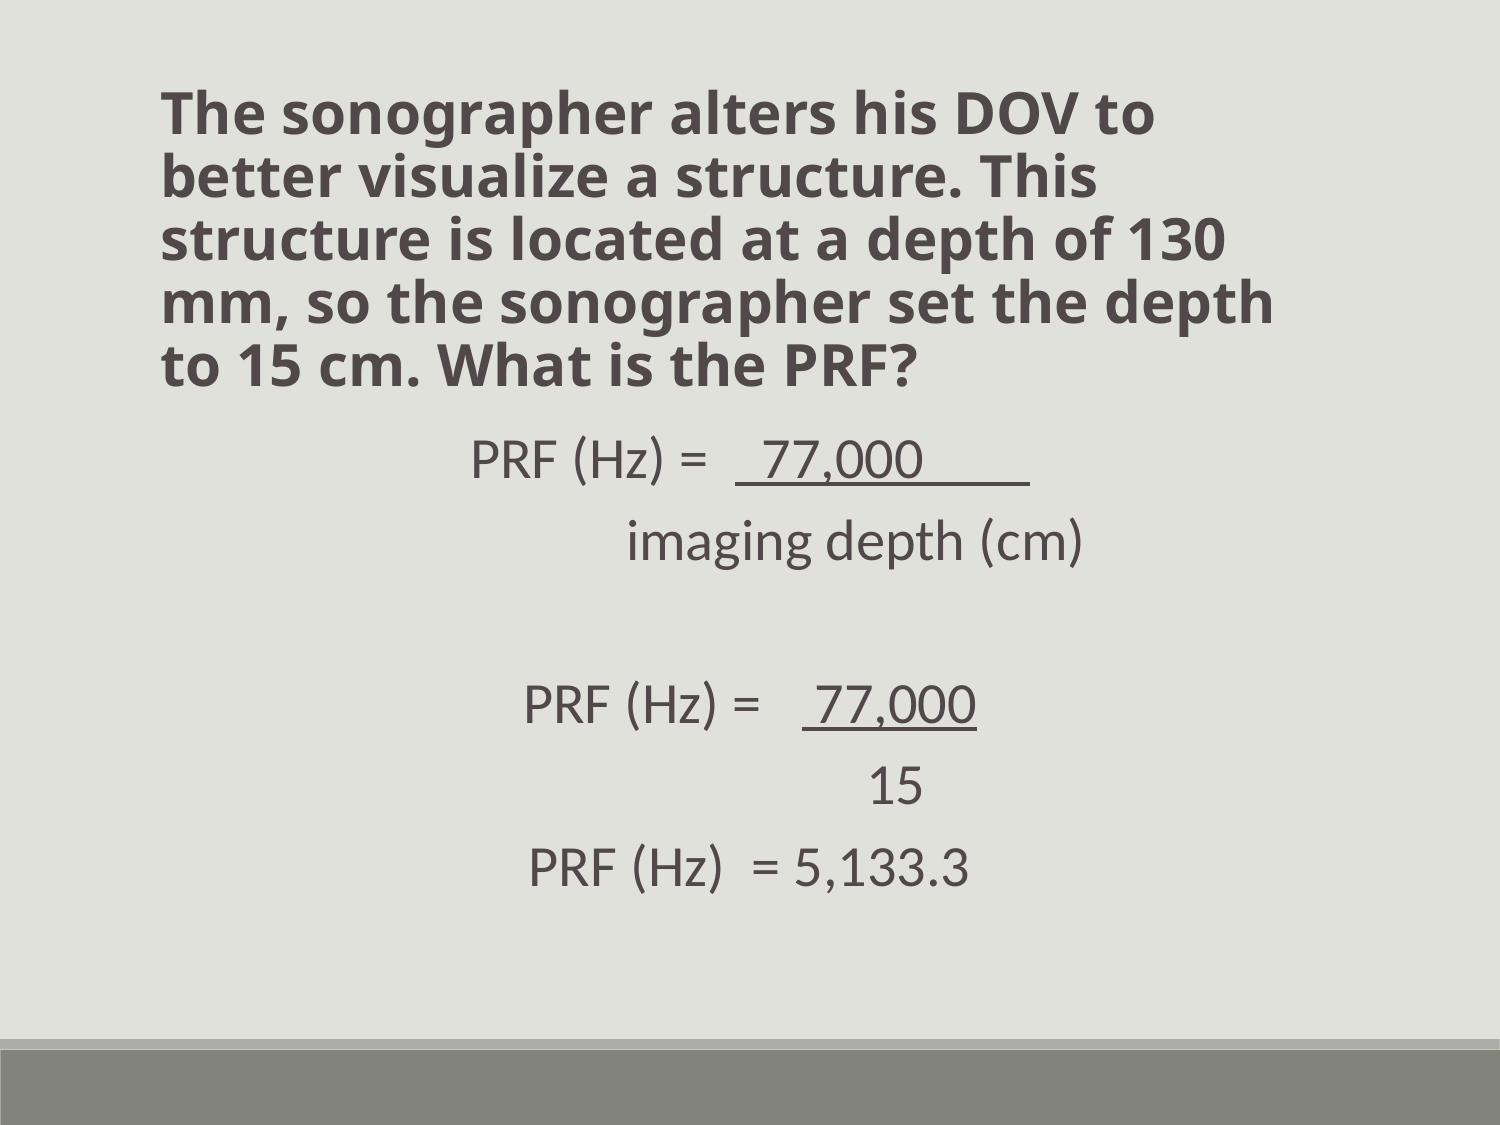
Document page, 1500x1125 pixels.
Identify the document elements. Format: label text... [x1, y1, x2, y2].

text_box PRF (Hz) = 77,000 imaging depth (cm) PRF (Hz) = 77,000 15 PRF (Hz) = 5,133.3 [231, 412, 1269, 900]
text_box The sonographer alters his DOV to better visualize a structure. This structure is located at a depth of 130 mm, so the sonographer set the depth to 15 cm. What is the PRF? [131, 62, 1369, 288]
